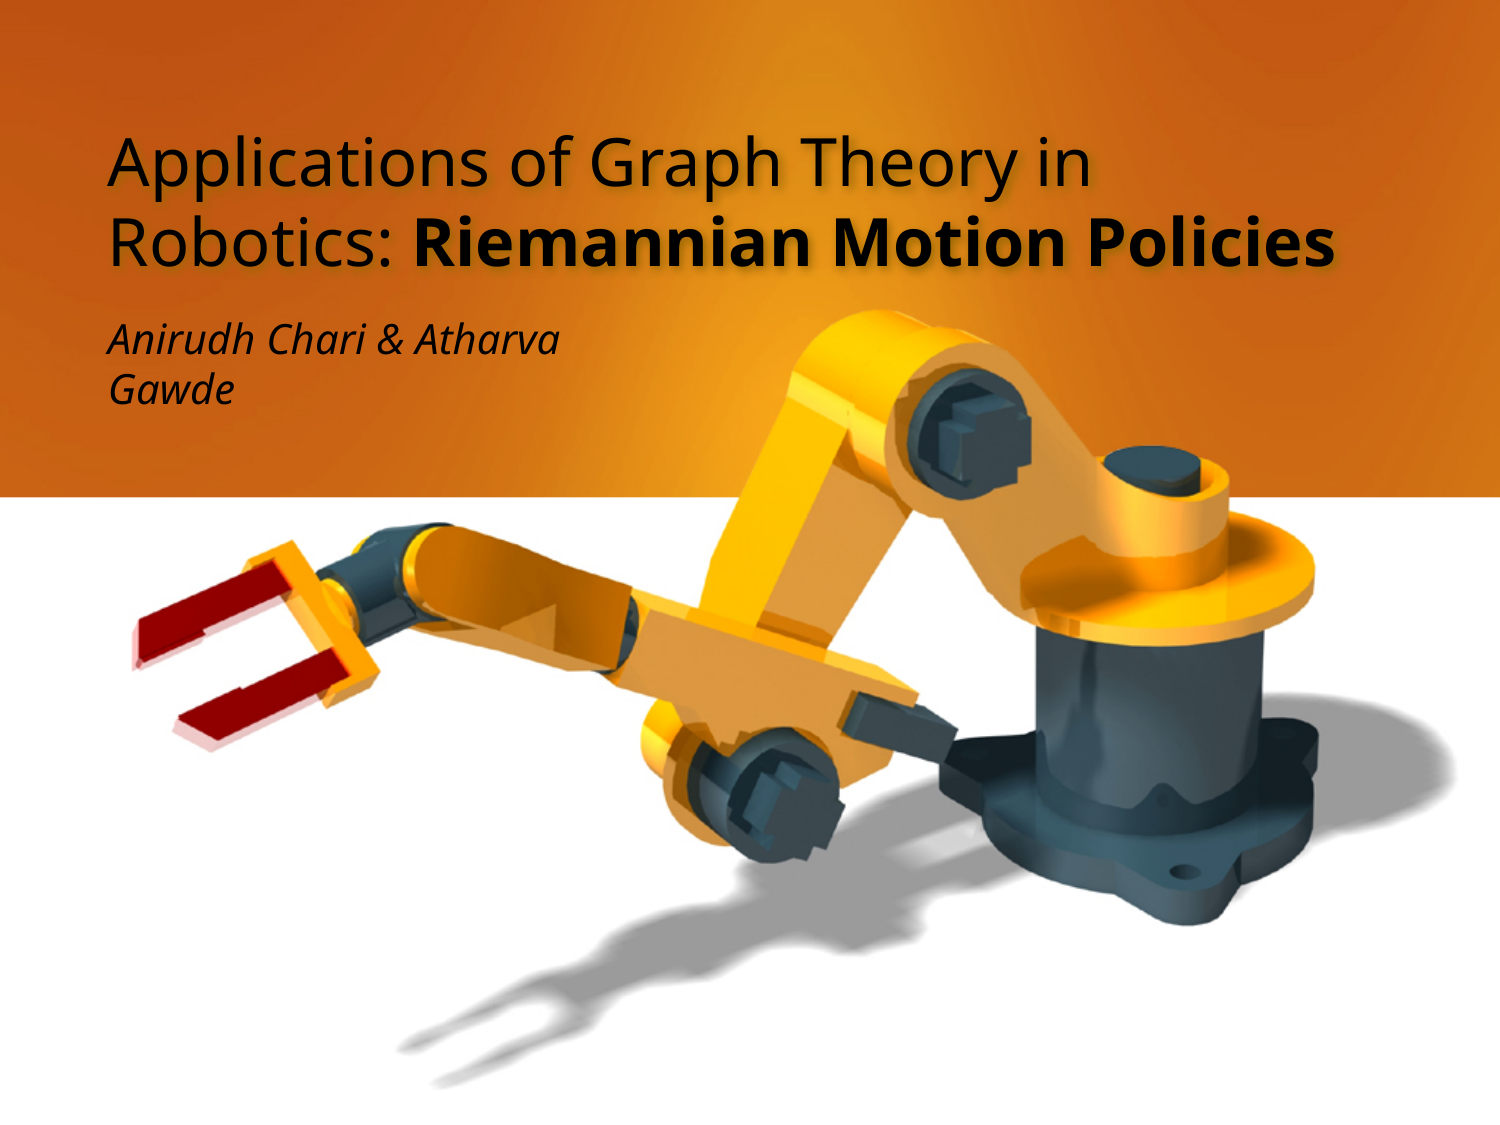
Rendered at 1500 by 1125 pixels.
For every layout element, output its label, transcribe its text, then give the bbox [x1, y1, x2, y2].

picture [0, 0, 1500, 1125]
text_box Anirudh Chari & Atharva Gawde [92, 297, 711, 428]
title Applications of Graph Theory in Robotics: Riemannian Motion Policies [92, 101, 1409, 298]
